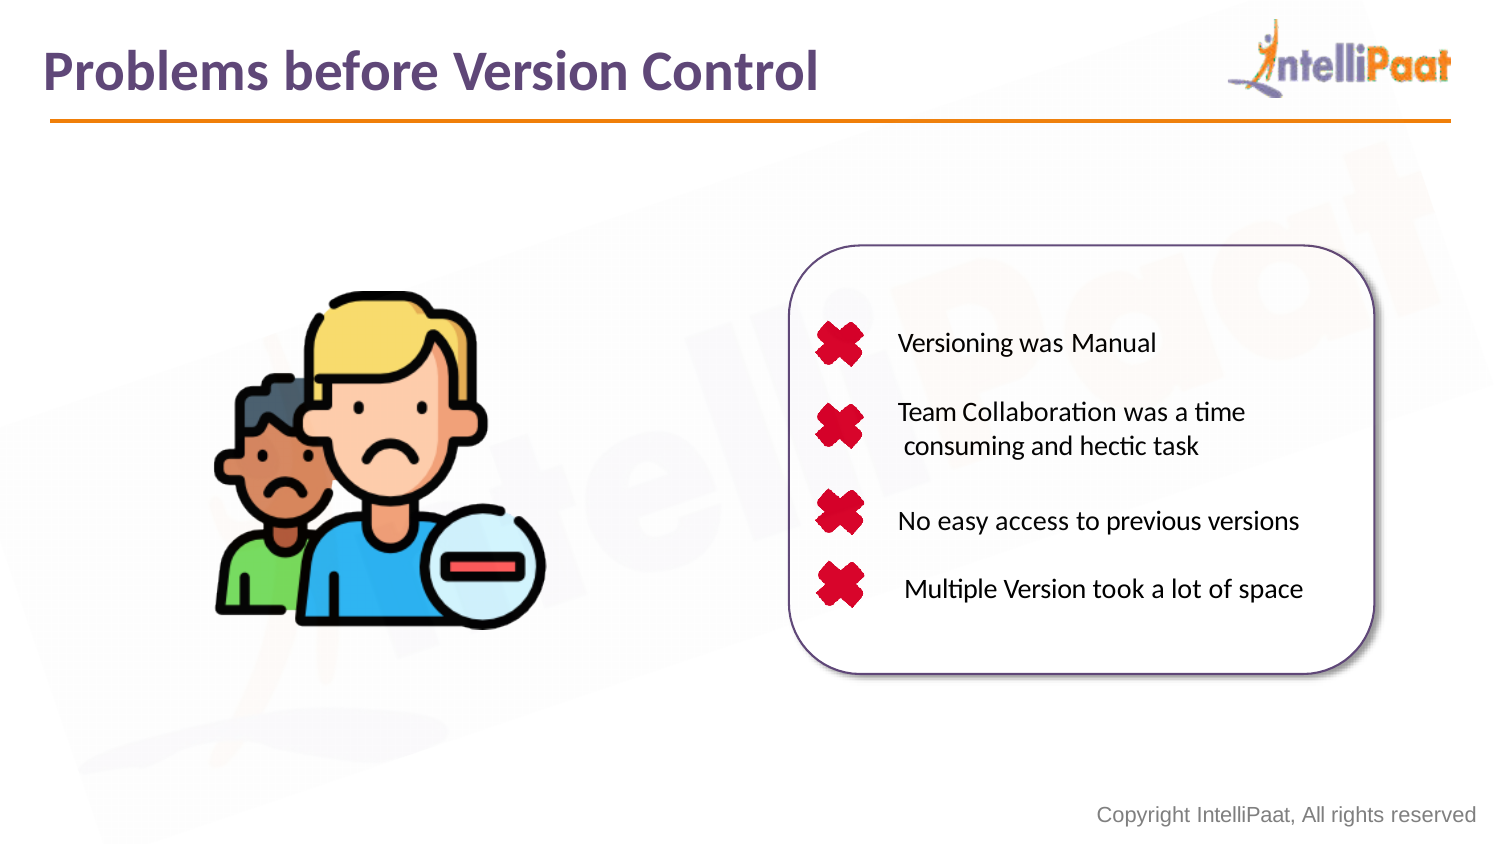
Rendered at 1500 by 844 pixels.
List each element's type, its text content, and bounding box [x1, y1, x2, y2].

text_box [0, 0, 1494, 844]
footer Copyright IntelliPaat, All rights reserved [1094, 801, 1485, 844]
